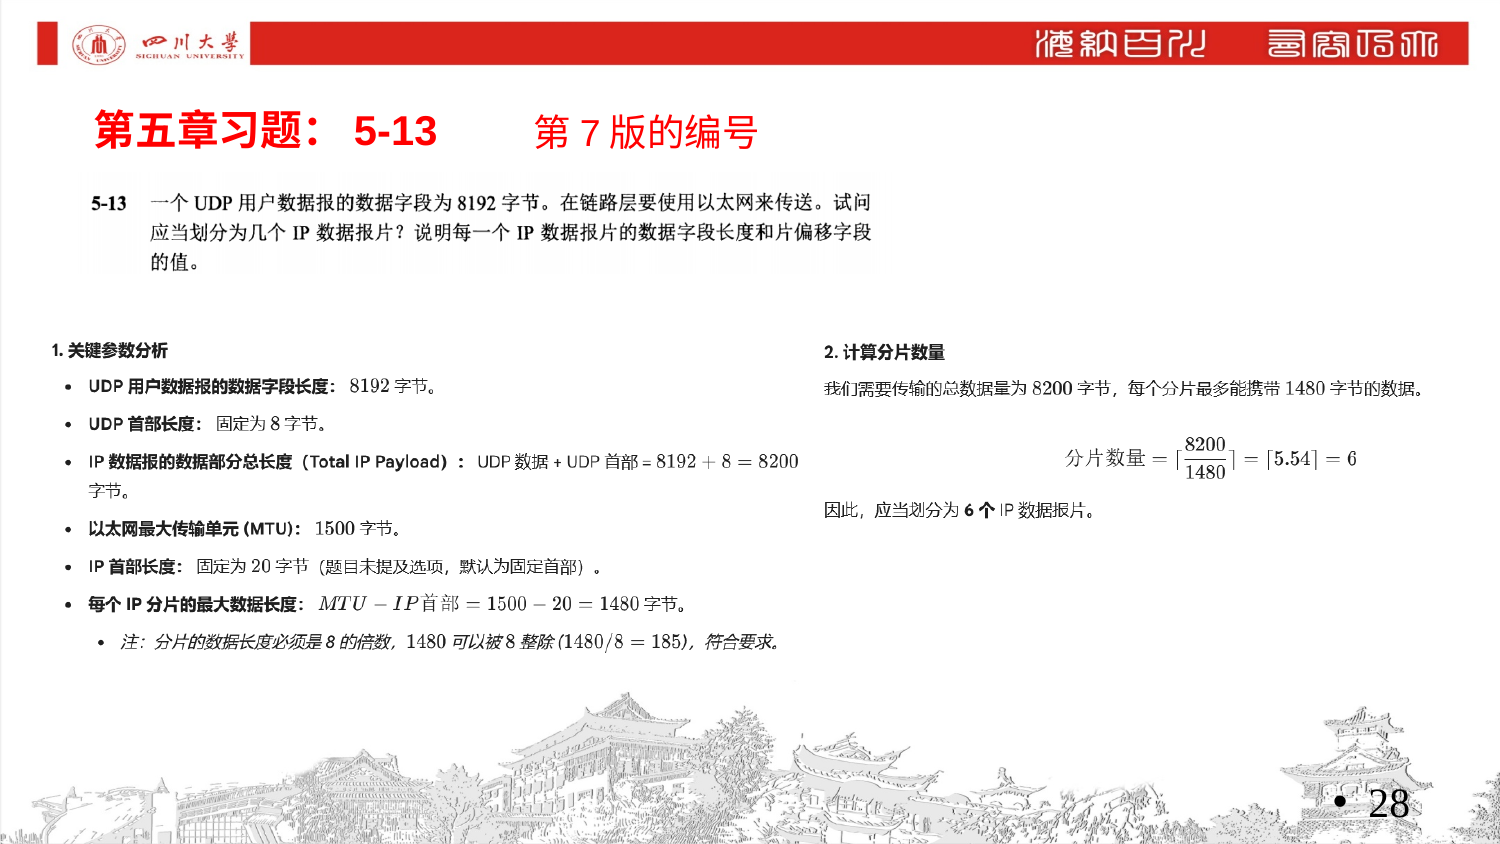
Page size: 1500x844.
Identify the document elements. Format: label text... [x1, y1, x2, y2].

slide_number 28 [1075, 768, 1426, 828]
picture [0, 0, 1500, 844]
text_box [171, 84, 1424, 173]
text_box 第7版的编号 [518, 101, 1027, 161]
text_box 第五章习题：5-13 [78, 96, 971, 161]
